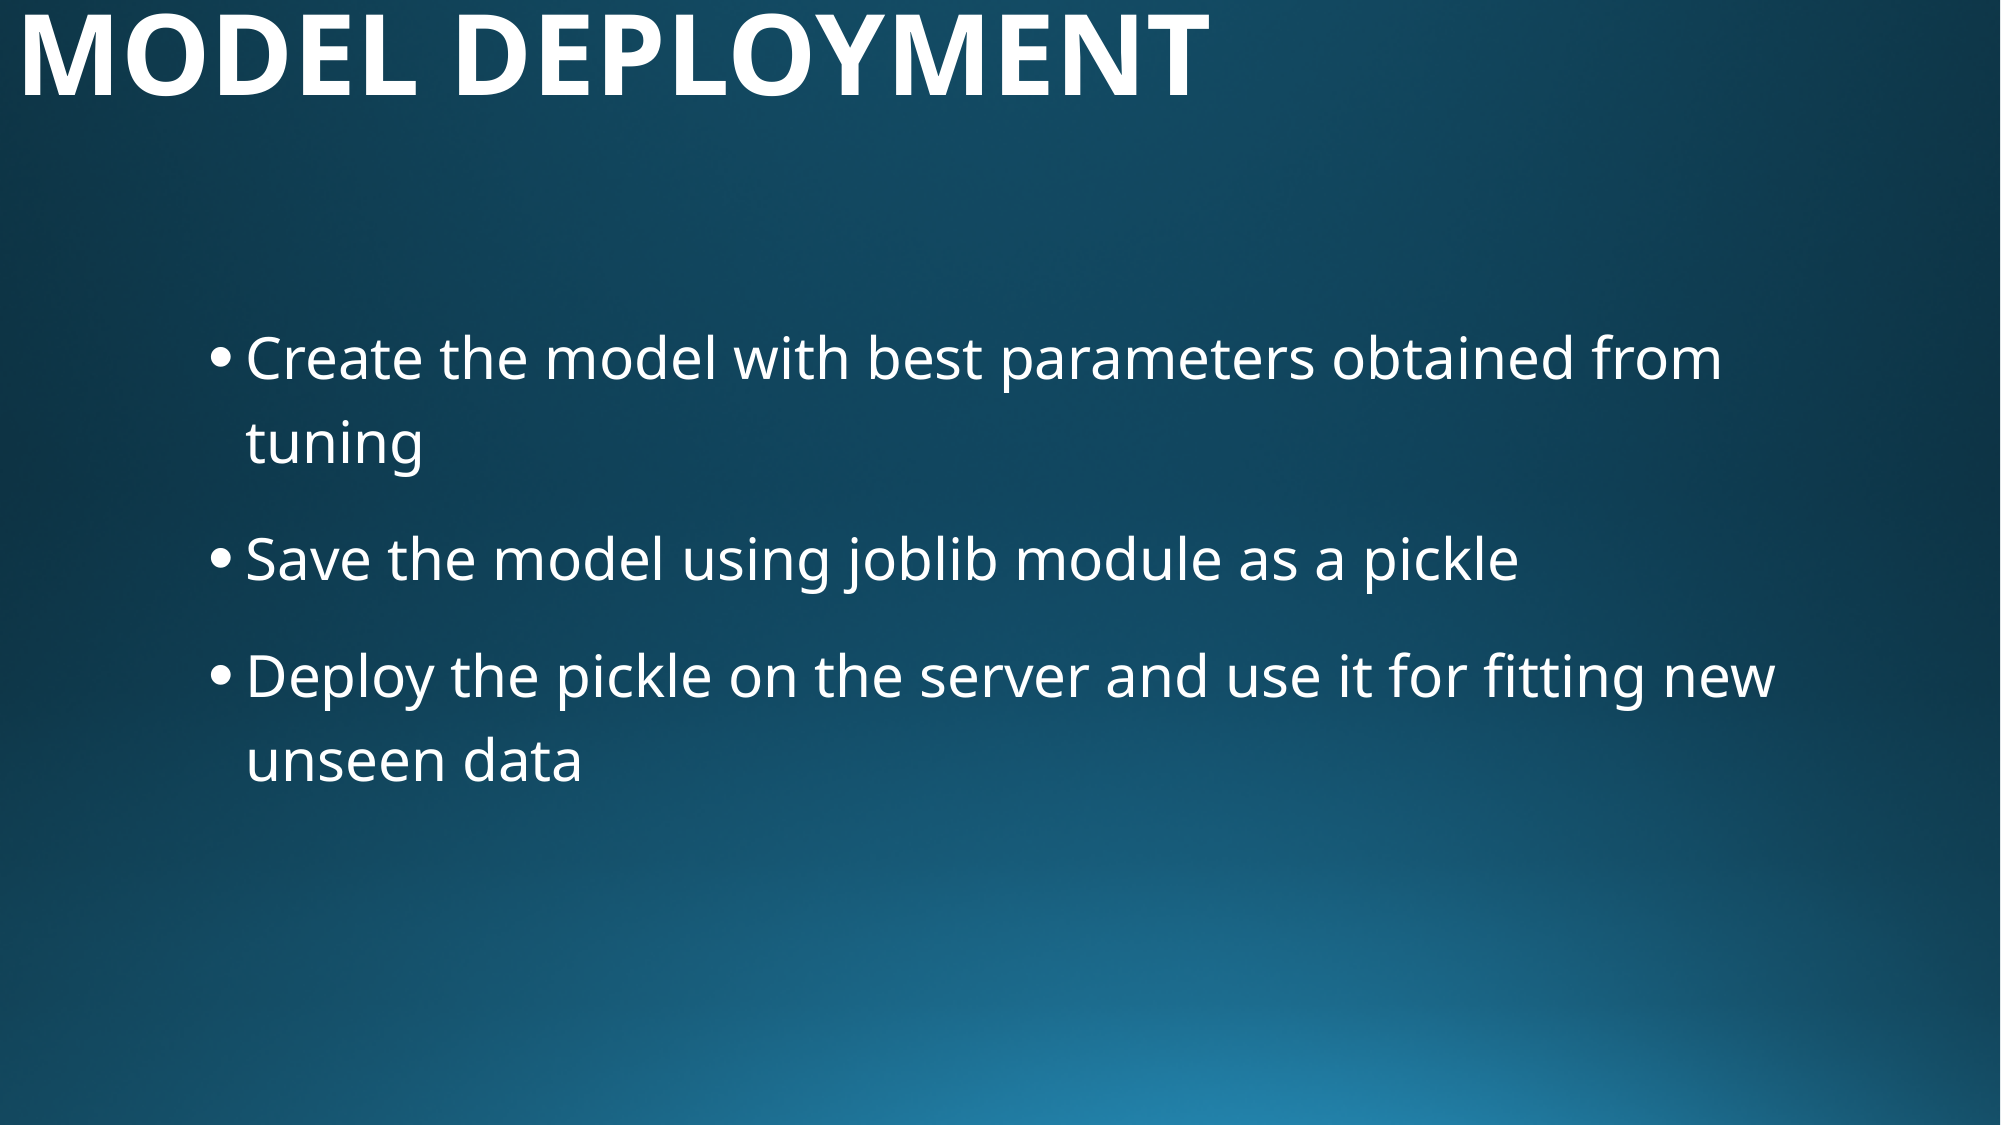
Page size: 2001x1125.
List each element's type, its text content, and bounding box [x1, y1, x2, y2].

picture [0, 0, 2001, 1125]
list Create the model with best parameters obtained from tuning Save the model using joblib module as a pickle Deploy the pickle on the server and use it for fitting new unseen data [183, 299, 1863, 1014]
title Model Deployment [0, 0, 1725, 138]
